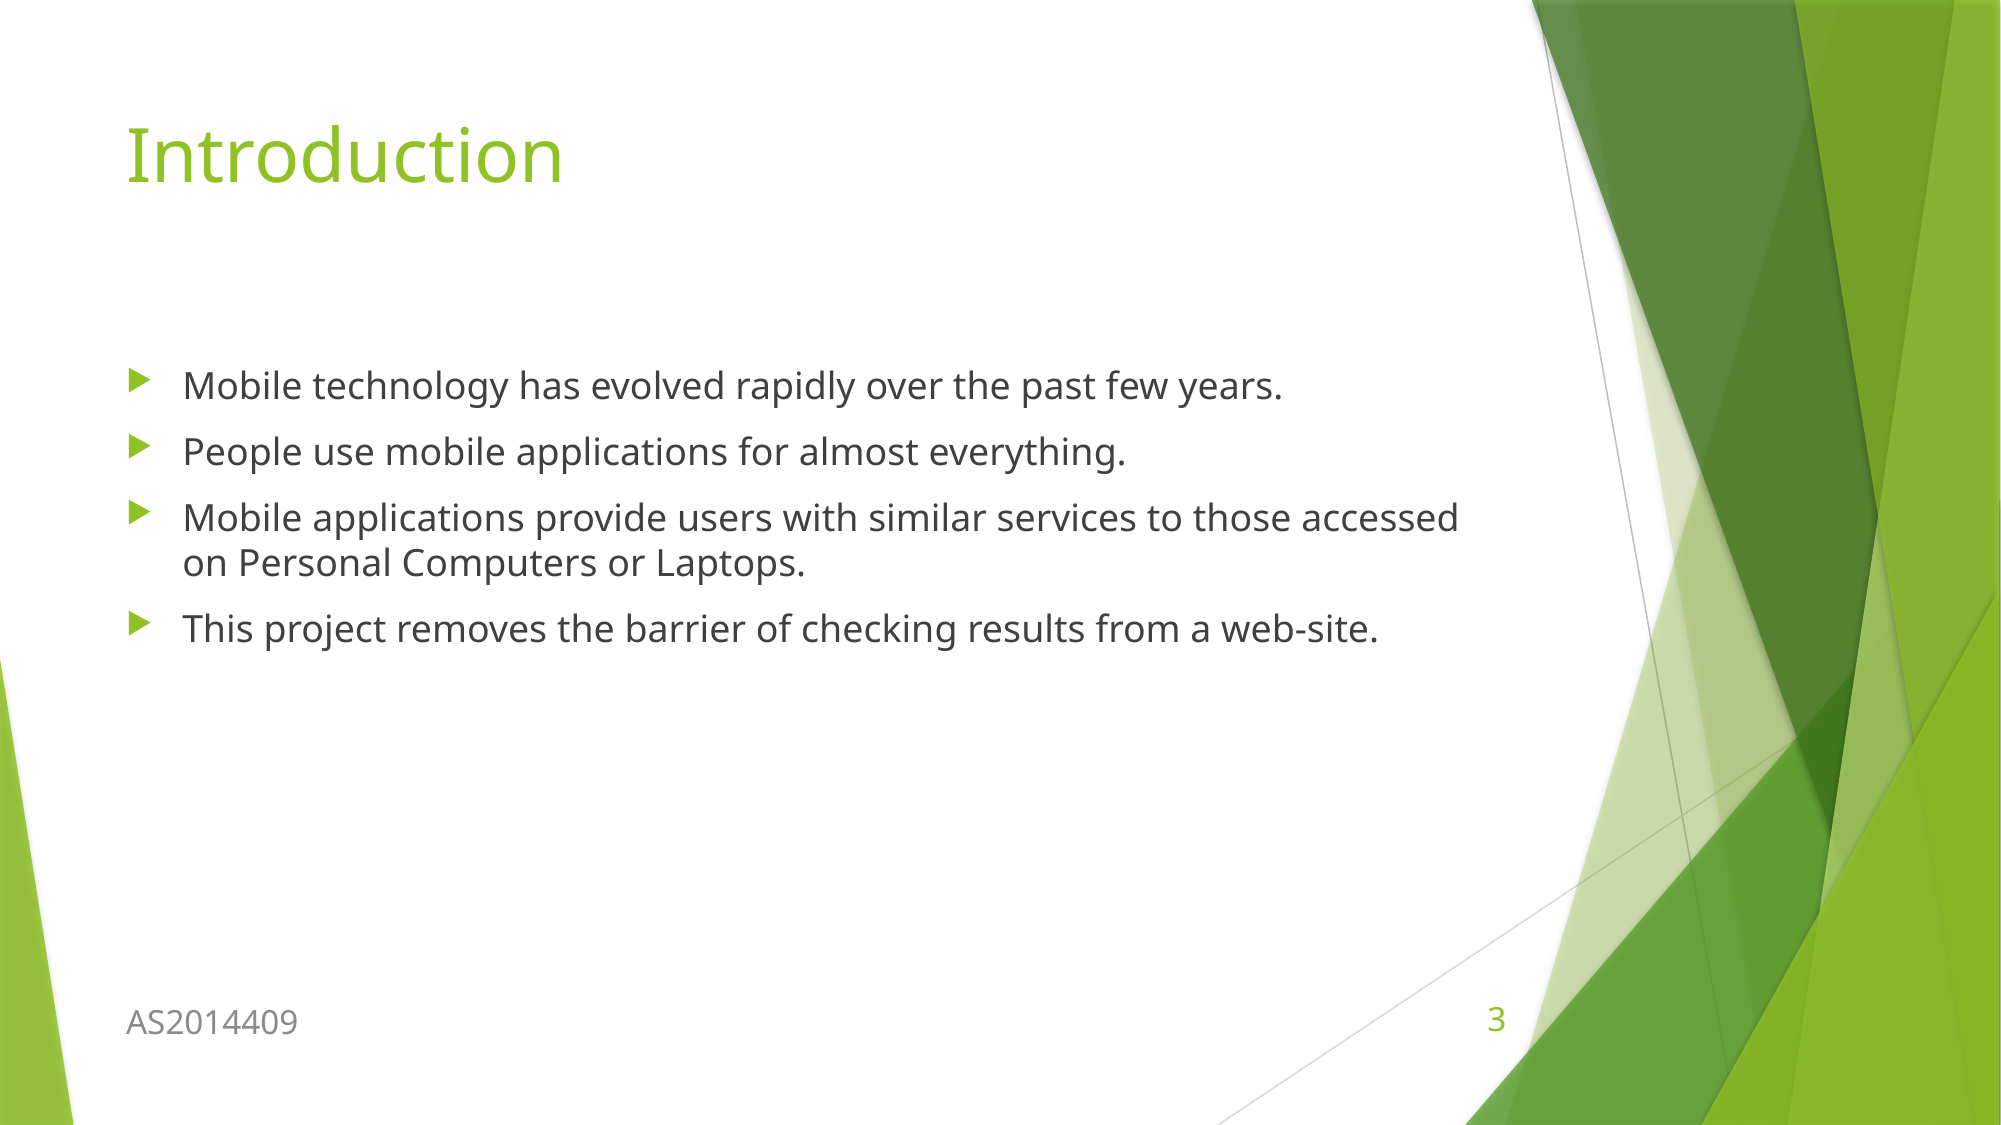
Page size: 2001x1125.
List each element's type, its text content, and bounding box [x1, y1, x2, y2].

list Mobile technology has evolved rapidly over the past few years. People use mobile applications for almost everything. Mobile applications provide users with similar services to those accessed on Personal Computers or Laptops. This project removes the barrier of checking results from a web-site. [111, 354, 1522, 992]
footer AS2014409 [111, 991, 1145, 1051]
slide_number 3 [1409, 991, 1522, 1051]
title Introduction [111, 99, 1522, 317]
